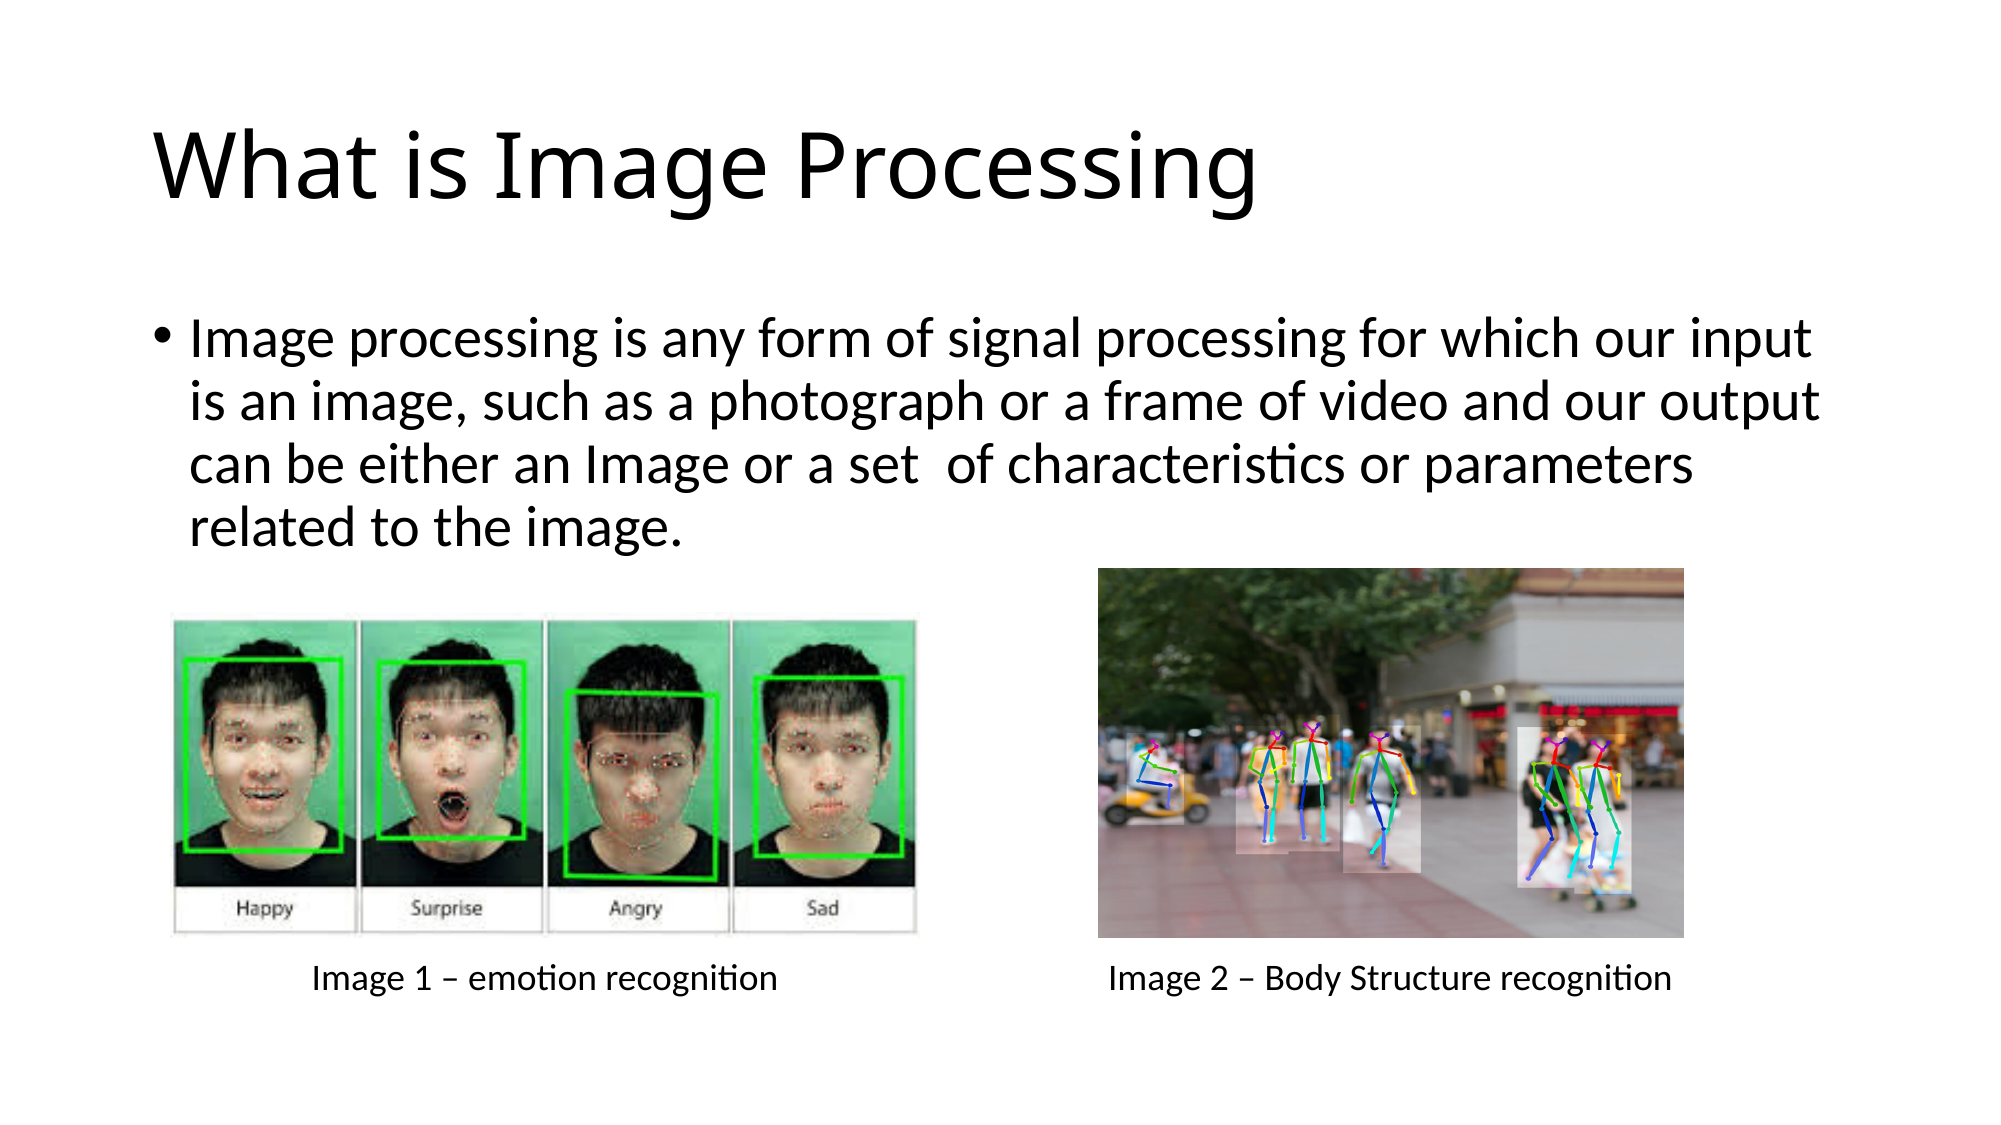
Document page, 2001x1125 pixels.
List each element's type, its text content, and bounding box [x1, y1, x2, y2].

list Image processing is any form of signal processing for which our input is an image, such as a photograph or a frame of video and our output can be either an Image or a set of characteristics or parameters related to the image. [137, 299, 1863, 1014]
text_box Image 2 – Body Structure recognition [1093, 945, 1689, 1005]
picture [1098, 568, 1684, 938]
title What is Image Processing [137, 59, 1863, 278]
text_box Image 1 – emotion recognition [296, 945, 794, 1005]
picture [170, 612, 920, 938]
